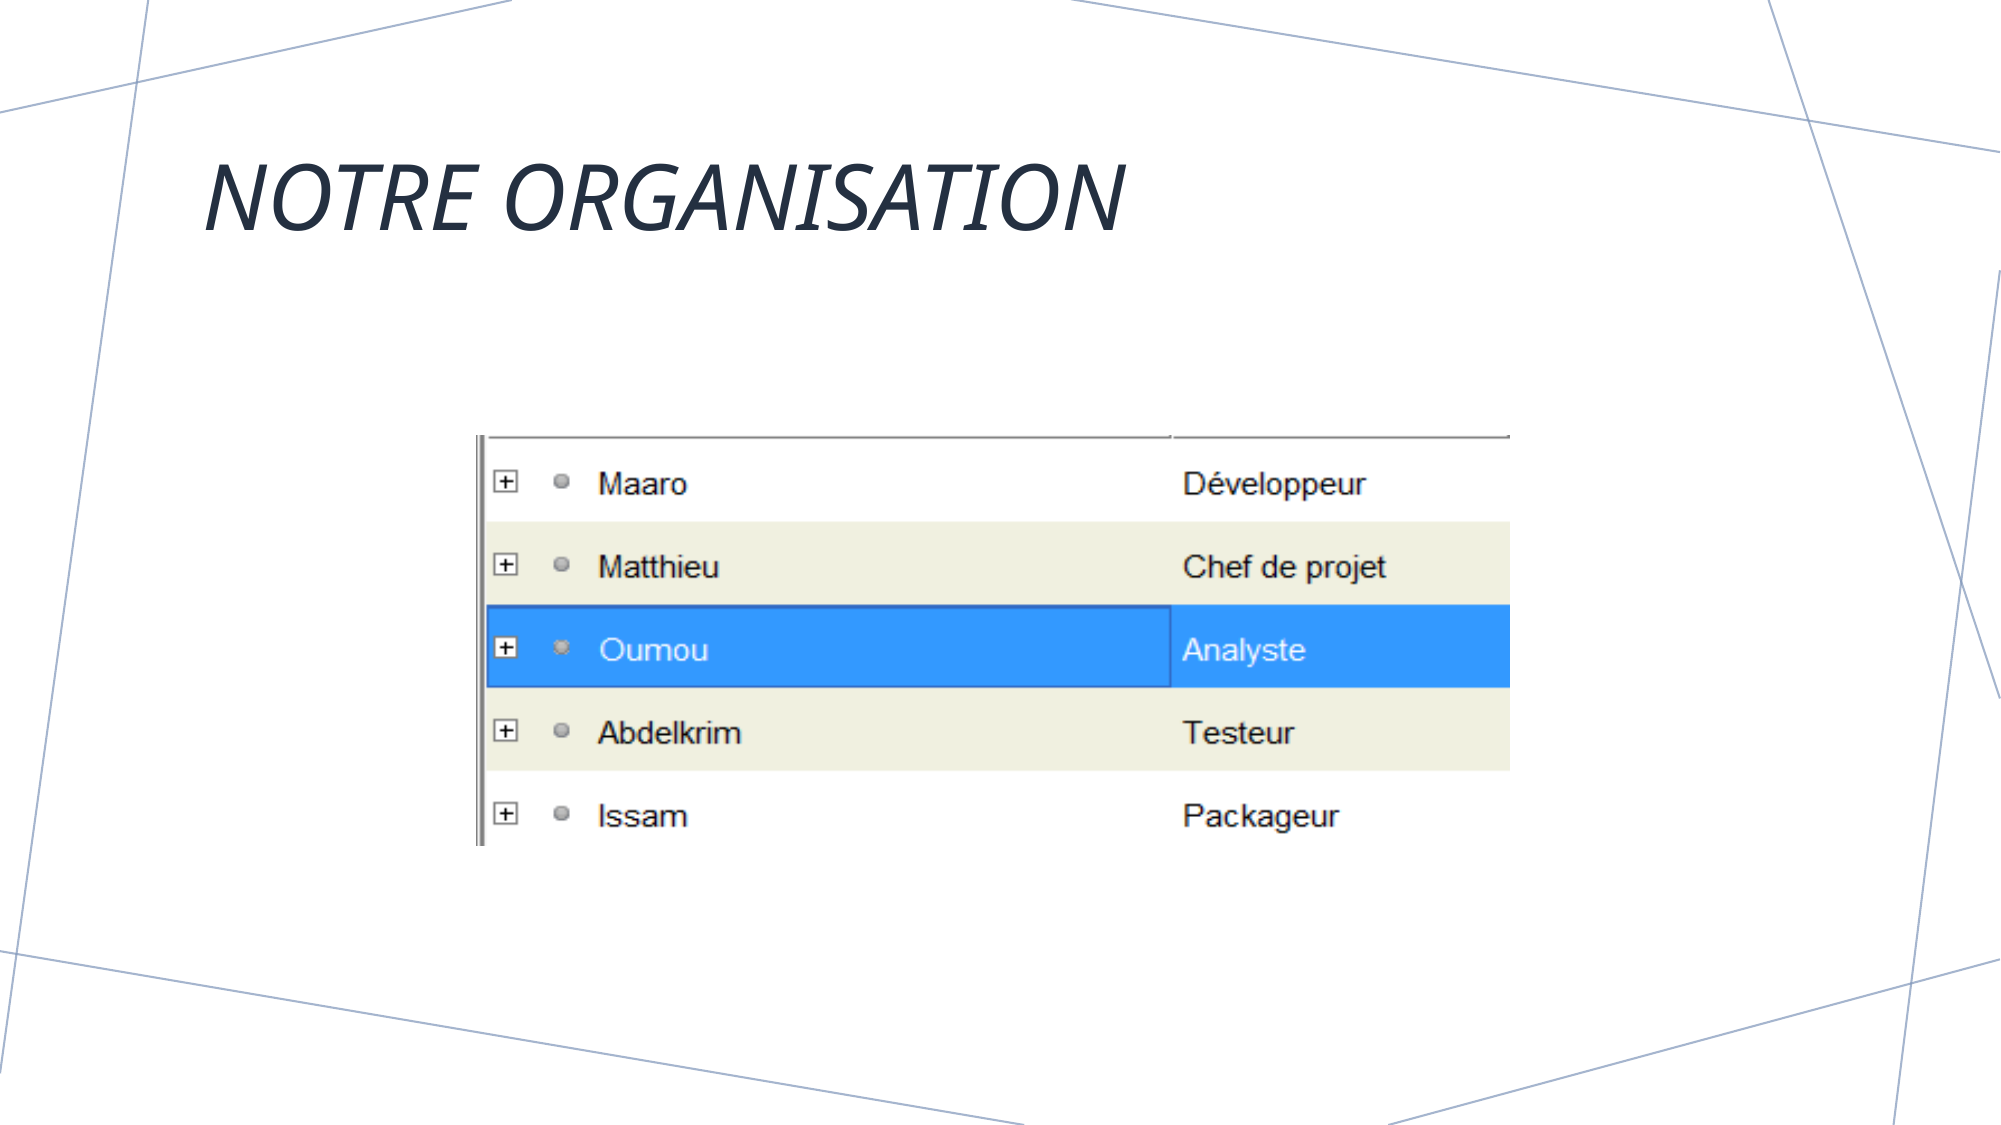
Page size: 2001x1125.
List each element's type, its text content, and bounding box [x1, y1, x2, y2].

title Notre Organisation [187, 87, 1813, 315]
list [476, 435, 1510, 846]
